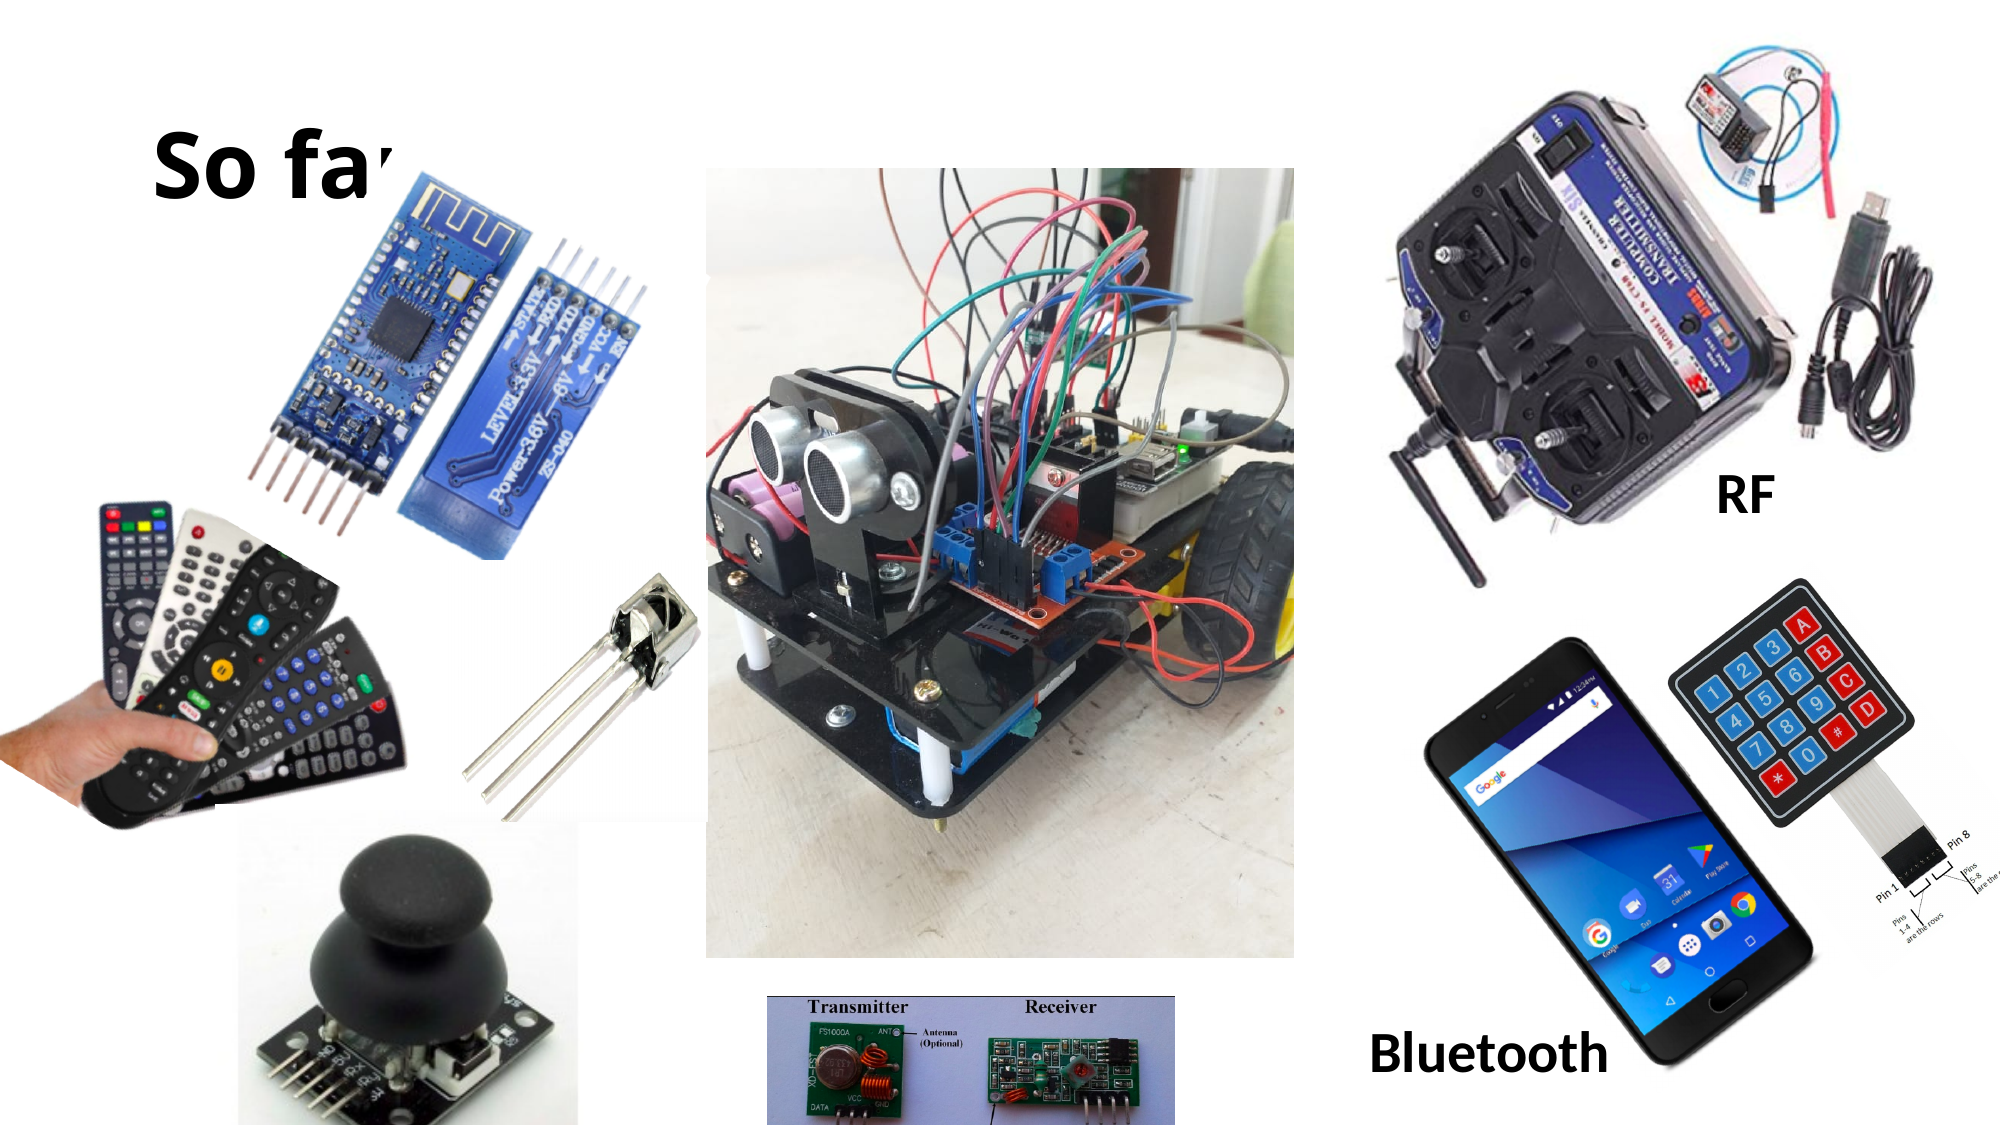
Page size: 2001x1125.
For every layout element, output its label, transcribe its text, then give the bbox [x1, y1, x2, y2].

title So far…. [137, 59, 1343, 278]
text_box Bluetooth [1354, 1006, 1703, 1092]
picture [1325, 2, 2000, 1068]
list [706, 168, 1294, 958]
picture [767, 996, 1175, 1125]
picture [0, 106, 708, 1125]
